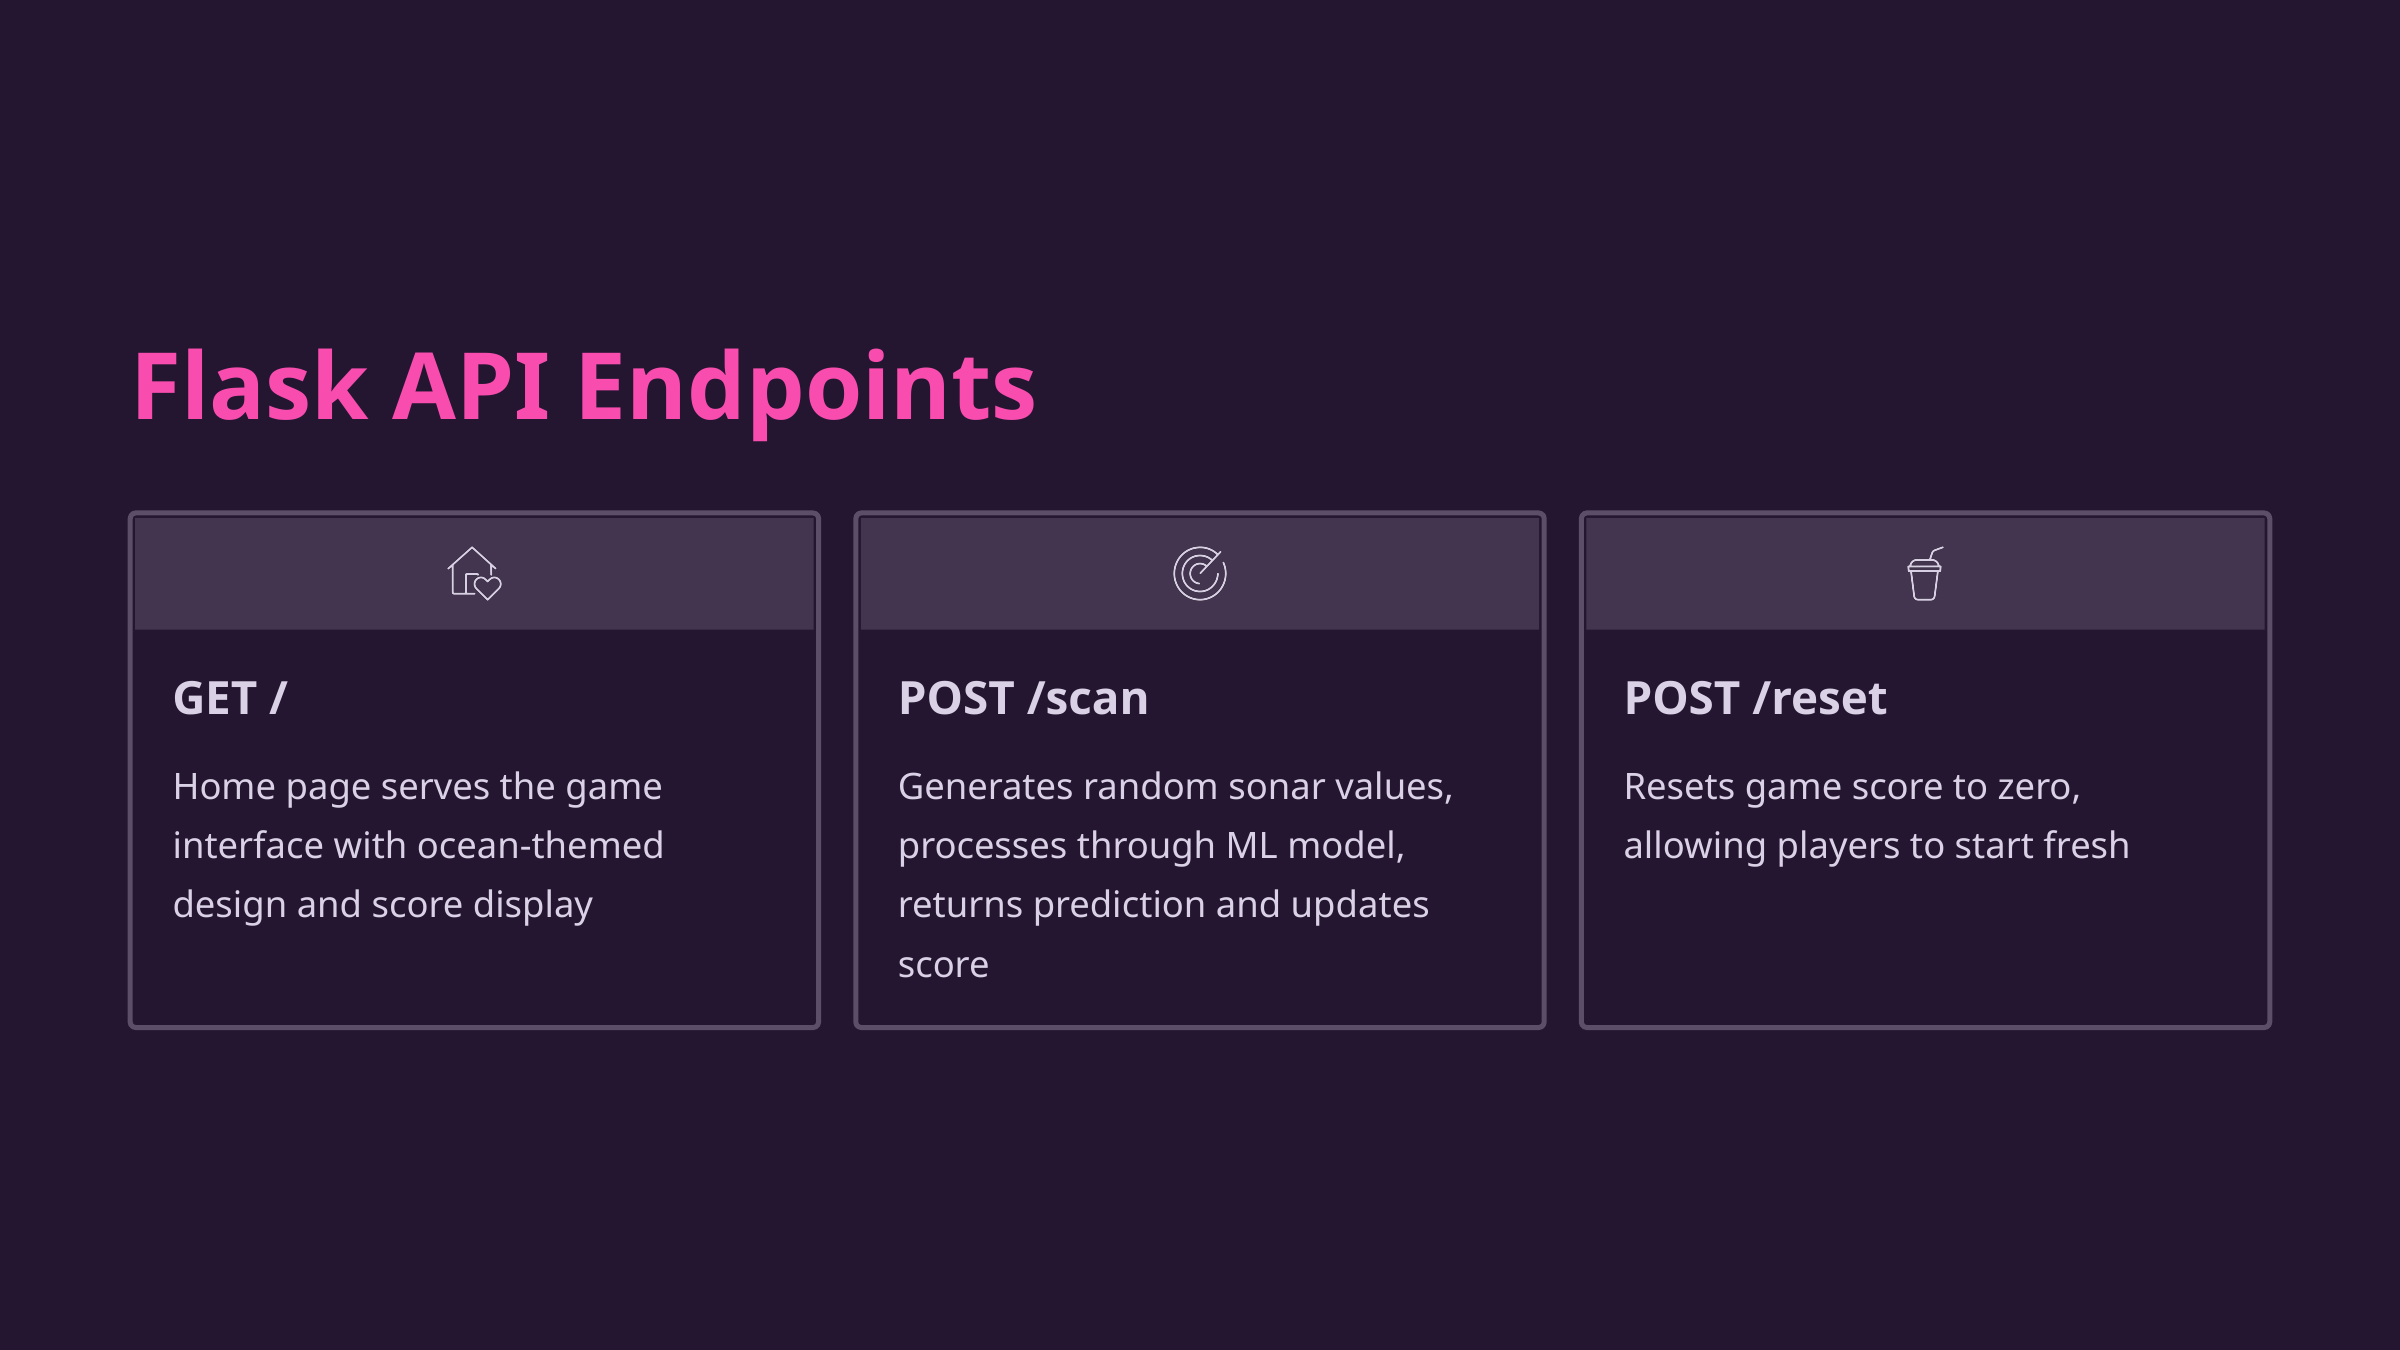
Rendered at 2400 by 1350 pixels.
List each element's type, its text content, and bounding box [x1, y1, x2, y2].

text_box [130, 512, 819, 1028]
text_box Home page serves the game interface with ocean-themed design and score display [172, 747, 777, 926]
text_box GET / [172, 666, 638, 725]
picture [1172, 545, 1228, 602]
picture [1897, 545, 1954, 602]
text_box POST /scan [897, 666, 1363, 725]
text_box [1581, 512, 2270, 1028]
text_box [1586, 517, 2265, 630]
text_box [135, 517, 814, 630]
picture [446, 545, 503, 602]
text_box POST /reset [1623, 666, 2089, 725]
text_box [855, 512, 1545, 1028]
text_box Resets game score to zero, allowing players to start fresh [1623, 747, 2228, 867]
text_box [860, 517, 1540, 630]
text_box Generates random sonar values, processes through ML model, returns prediction and updates score [897, 747, 1502, 986]
text_box Flask API Endpoints [130, 322, 1061, 439]
